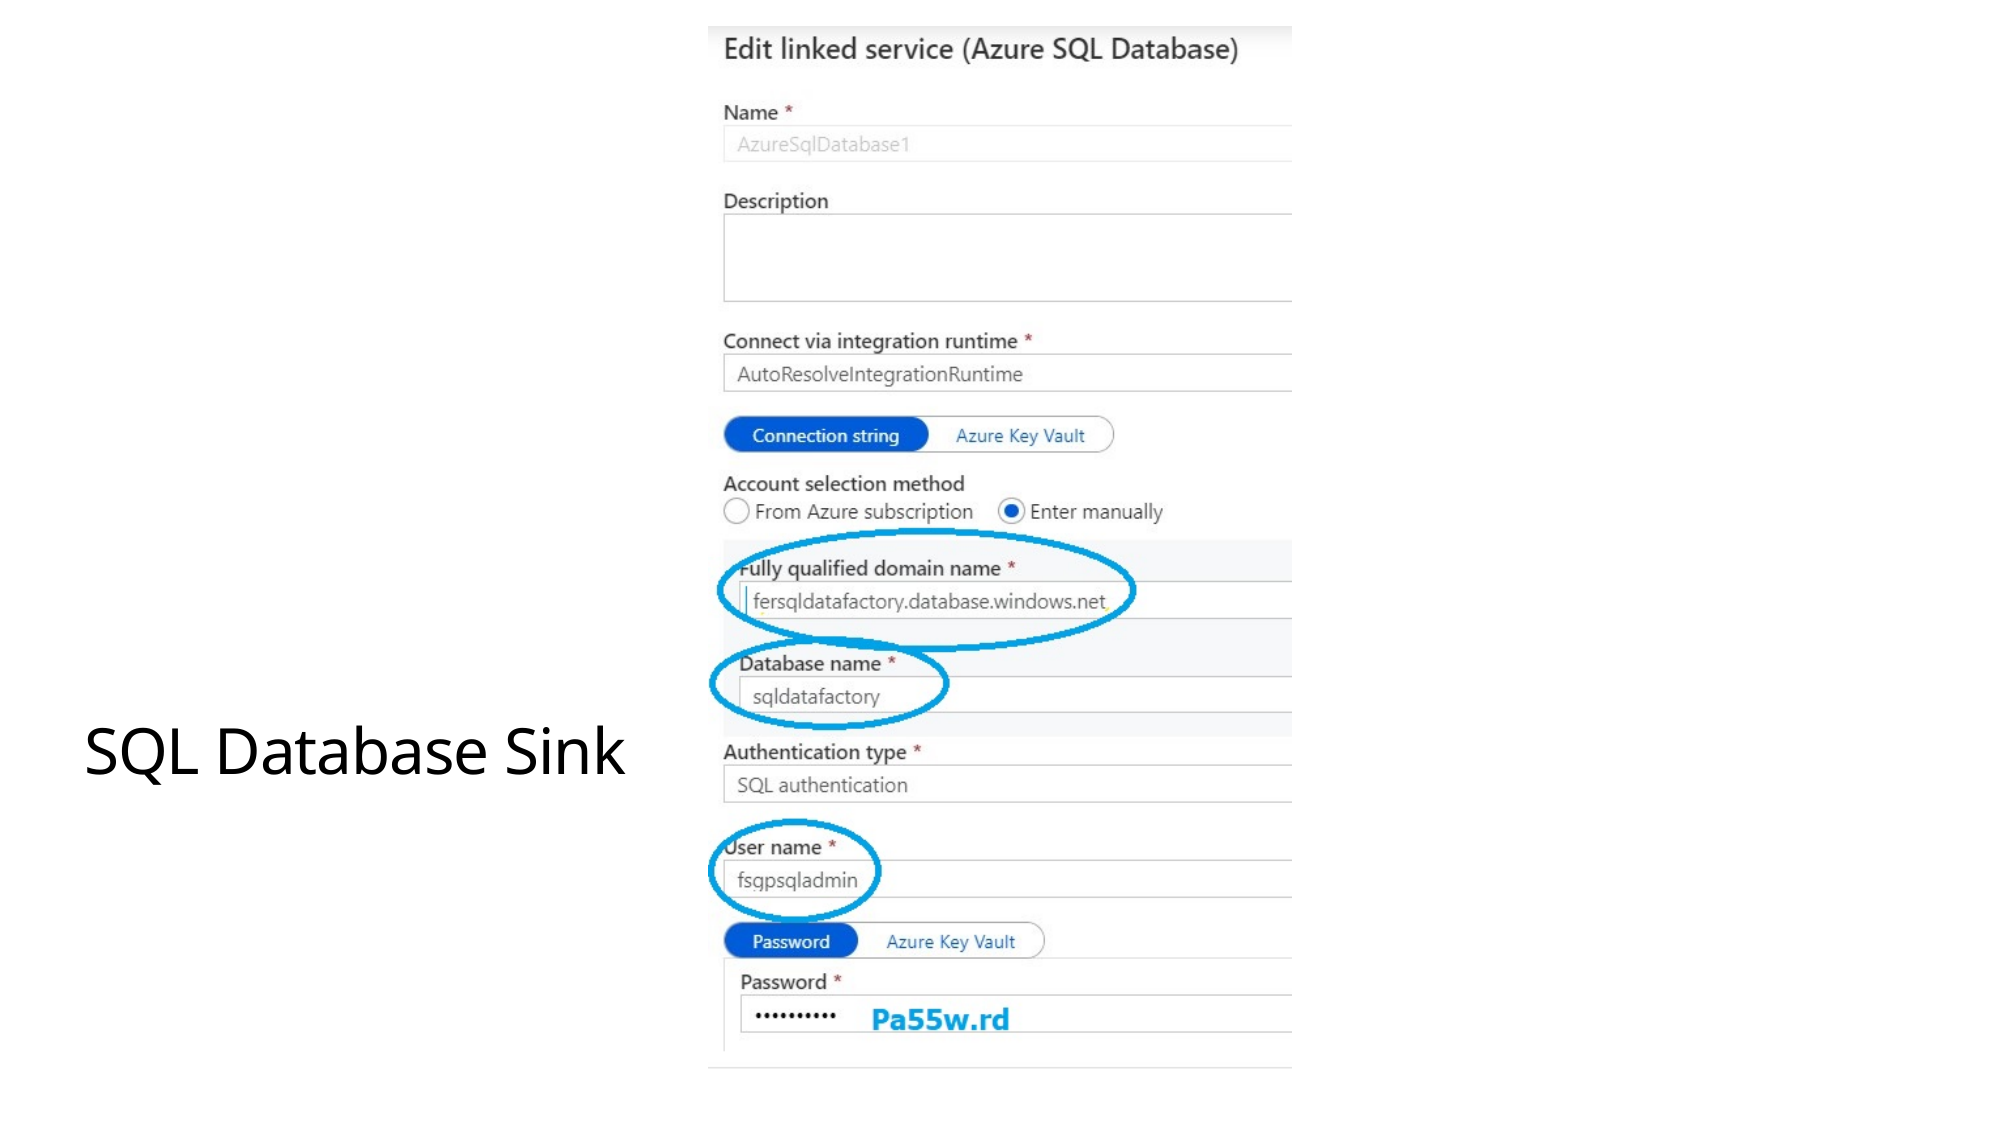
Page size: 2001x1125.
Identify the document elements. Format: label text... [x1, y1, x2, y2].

title SQL Database Sink [63, 670, 647, 788]
picture [708, 26, 1292, 1091]
picture [714, 824, 875, 917]
